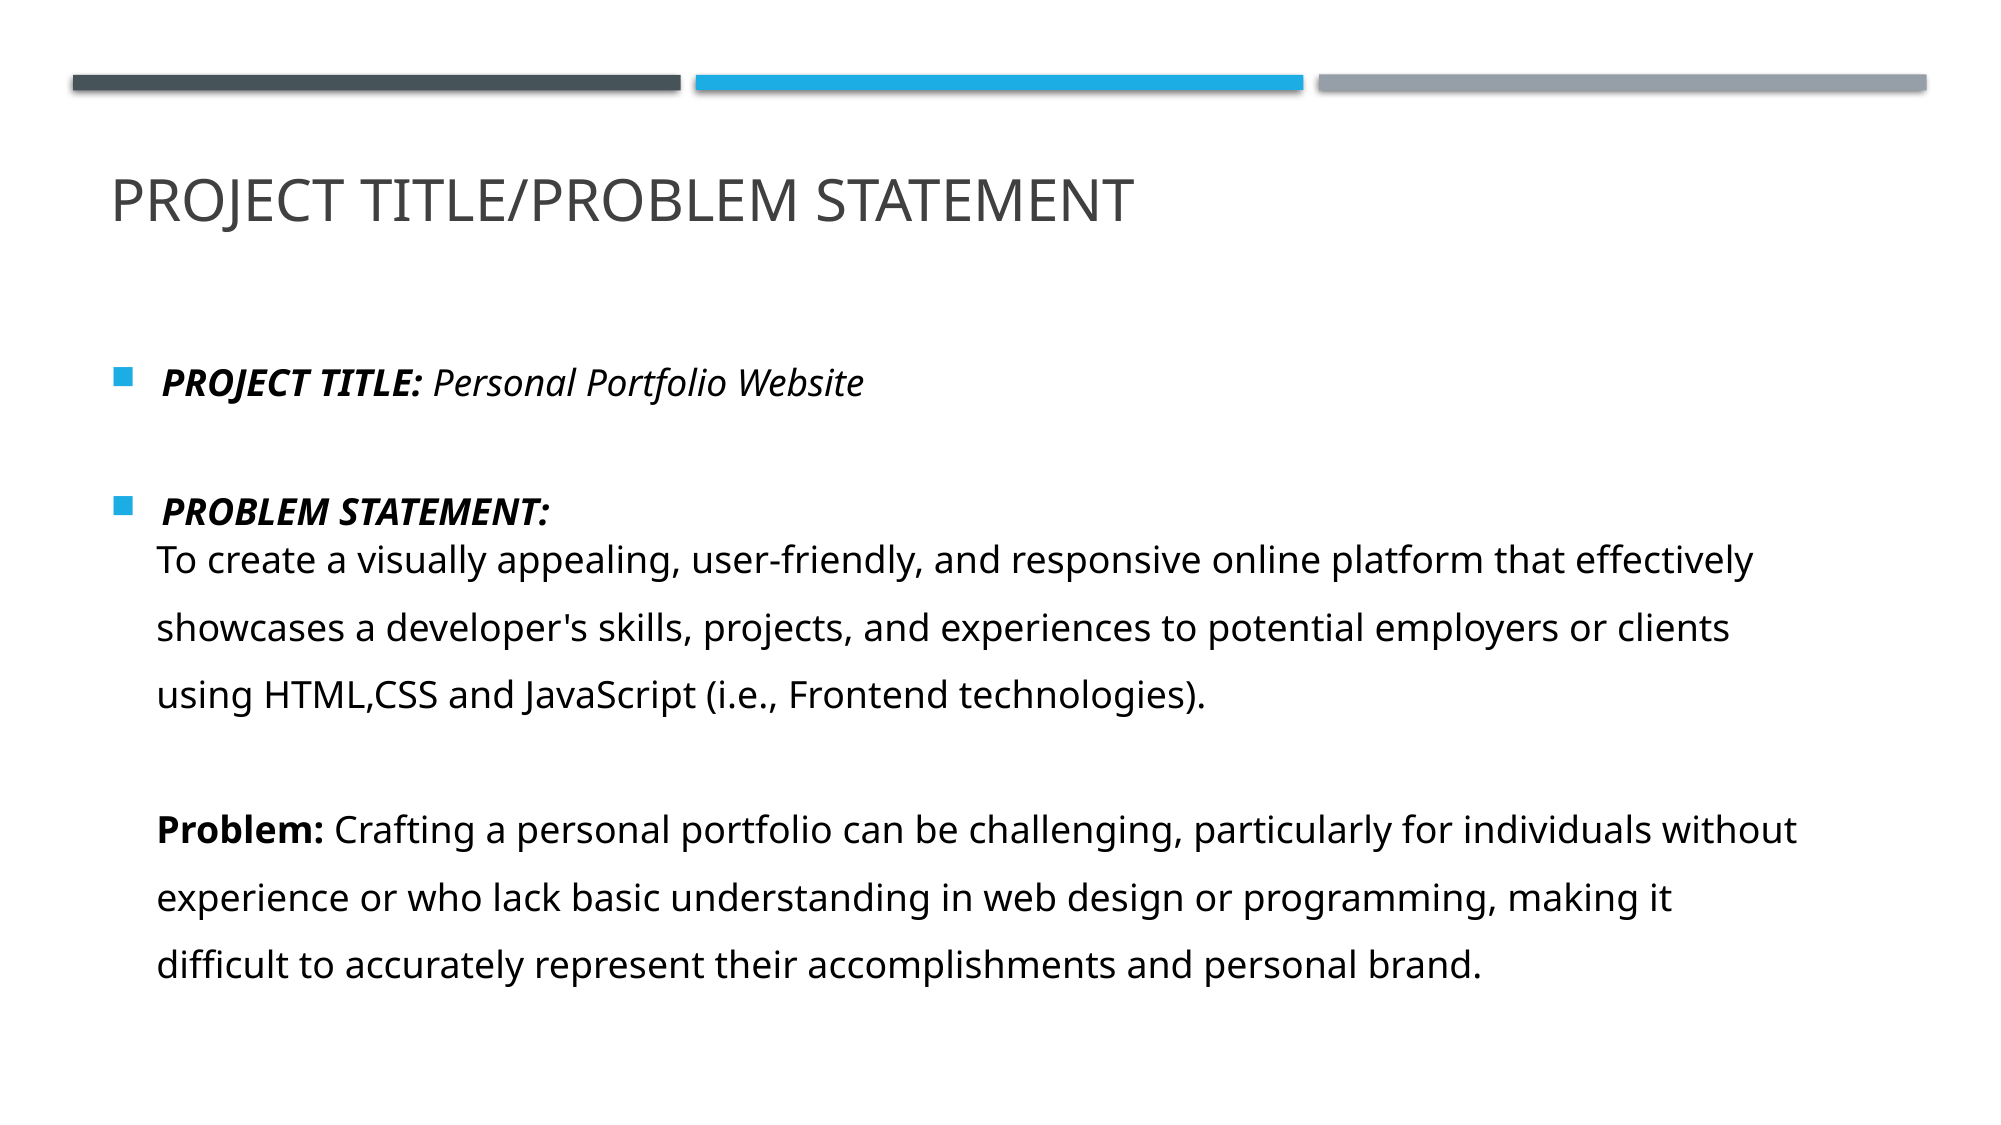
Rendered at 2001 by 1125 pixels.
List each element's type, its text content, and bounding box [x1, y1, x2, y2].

title PROJECT TITLE/Problem Statement [95, 115, 1905, 311]
text_box PROJECT TITLE: Personal Portfolio Website PROBLEM STATEMENT: [95, 347, 1905, 543]
text_box To create a visually appealing, user-friendly, and responsive online platform that effectively showcases a developer's skills, projects, and experiences to potential employers or clients using HTML,CSS and JavaScript (i.e., Frontend technologies). Problem: Crafting a personal portfolio can be challenging, particularly for individuals without experience or who lack basic understanding in web design or programming, making it difficult to accurately represent their accomplishments and personal brand. [141, 506, 1824, 994]
